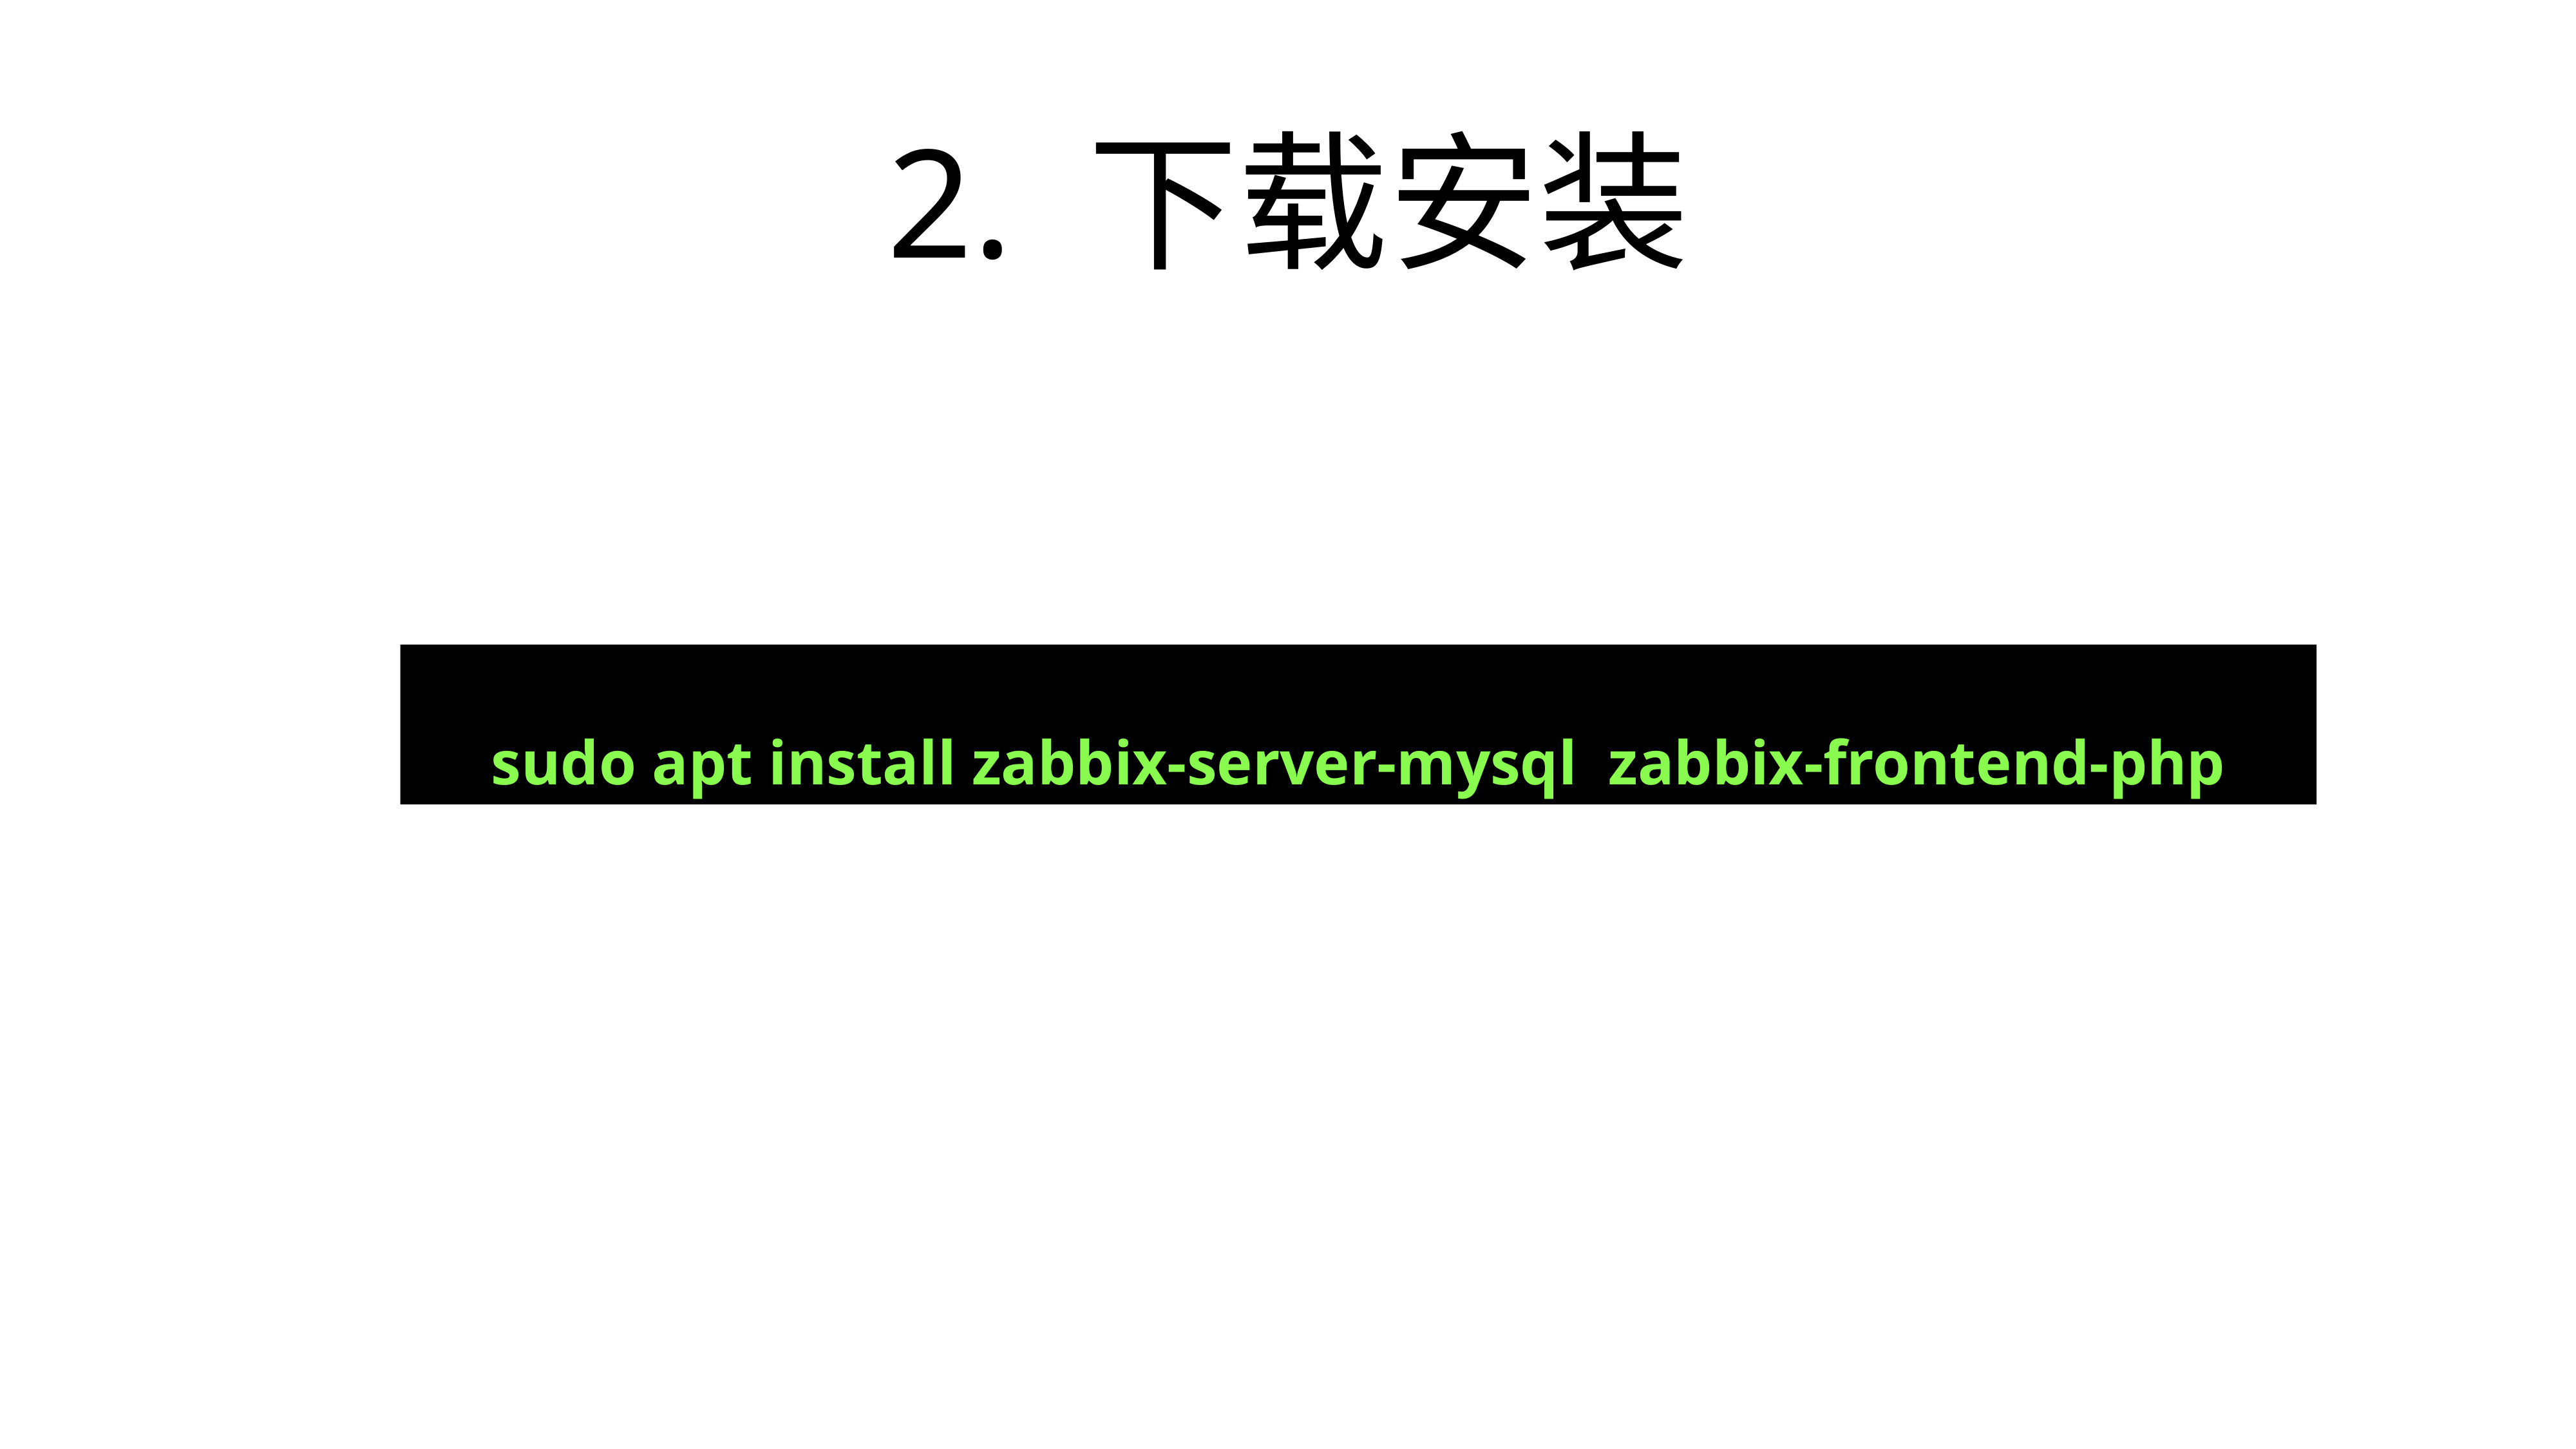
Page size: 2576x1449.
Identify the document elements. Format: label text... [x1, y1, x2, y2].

title 2. 下载安装 [463, 37, 2113, 359]
text_box sudo apt install zabbix-server-mysql zabbix-frontend-php [400, 644, 2317, 805]
